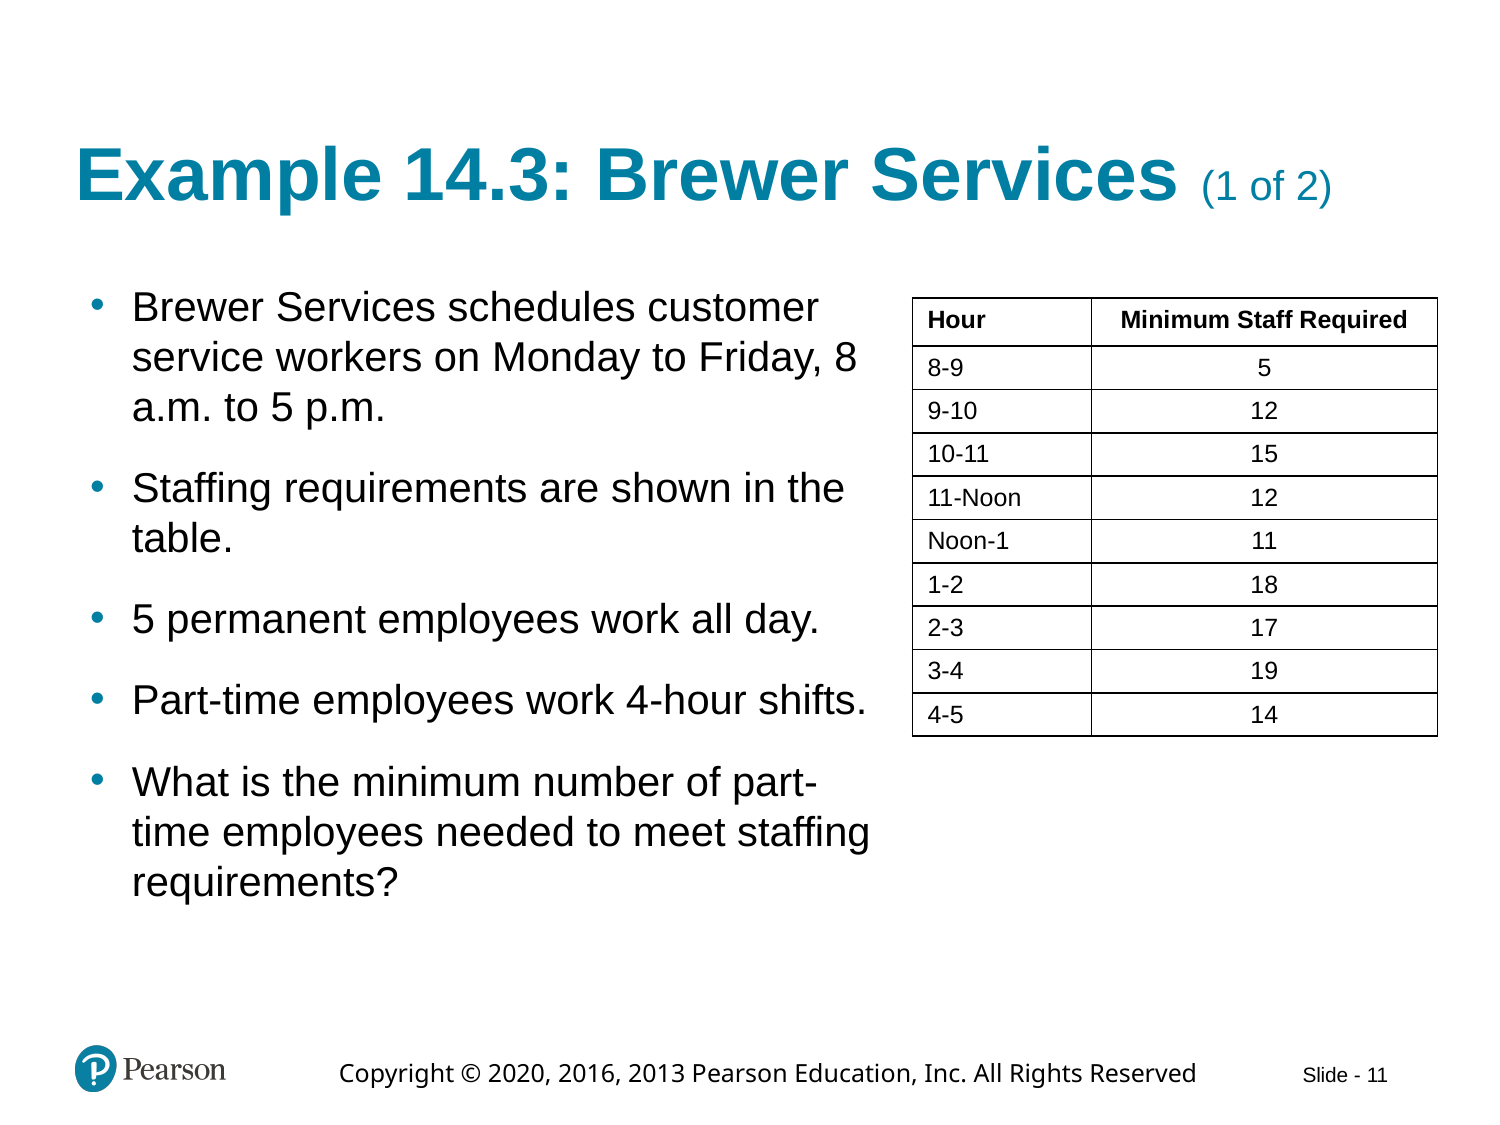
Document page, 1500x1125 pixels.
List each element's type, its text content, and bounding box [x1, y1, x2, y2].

table_cell 12 [1092, 390, 1437, 432]
list Brewer Services schedules customer service workers on Monday to Friday, 8 a.m. to 5 p.m. Staffing requirements are shown in the table. 5 permanent employees work all day. Part-time employees work 4-hour shifts. What is the minimum number of part-time employees needed to meet staffing requirements? [75, 264, 888, 926]
table_cell 9-10 [913, 390, 1091, 432]
table_cell 11-Noon [913, 477, 1091, 519]
table_cell 1-2 [913, 564, 1091, 605]
table_cell 8-9 [913, 347, 1091, 389]
title Example 14.3: Brewer Services (1 of 2) [75, 35, 1438, 216]
table_cell 14 [1092, 694, 1437, 735]
table_header Minimum Staff Required [1092, 299, 1437, 345]
picture [75, 1045, 90, 1061]
table_cell 17 [1092, 607, 1437, 649]
table_cell Noon-1 [913, 520, 1091, 562]
table_cell 12 [1092, 477, 1437, 519]
picture [83, 1054, 109, 1079]
picture [101, 1045, 226, 1092]
table_cell 2-3 [913, 607, 1091, 649]
table_cell 18 [1092, 564, 1437, 605]
table_cell 10-11 [913, 434, 1091, 475]
table_cell 4-5 [913, 694, 1091, 735]
table_cell 19 [1092, 650, 1437, 692]
table_cell 5 [1092, 347, 1437, 389]
table_header Hour [913, 299, 1091, 345]
table_cell 11 [1092, 520, 1437, 562]
picture [75, 1078, 86, 1092]
table_cell 3-4 [913, 650, 1091, 692]
table_cell 15 [1092, 434, 1437, 475]
